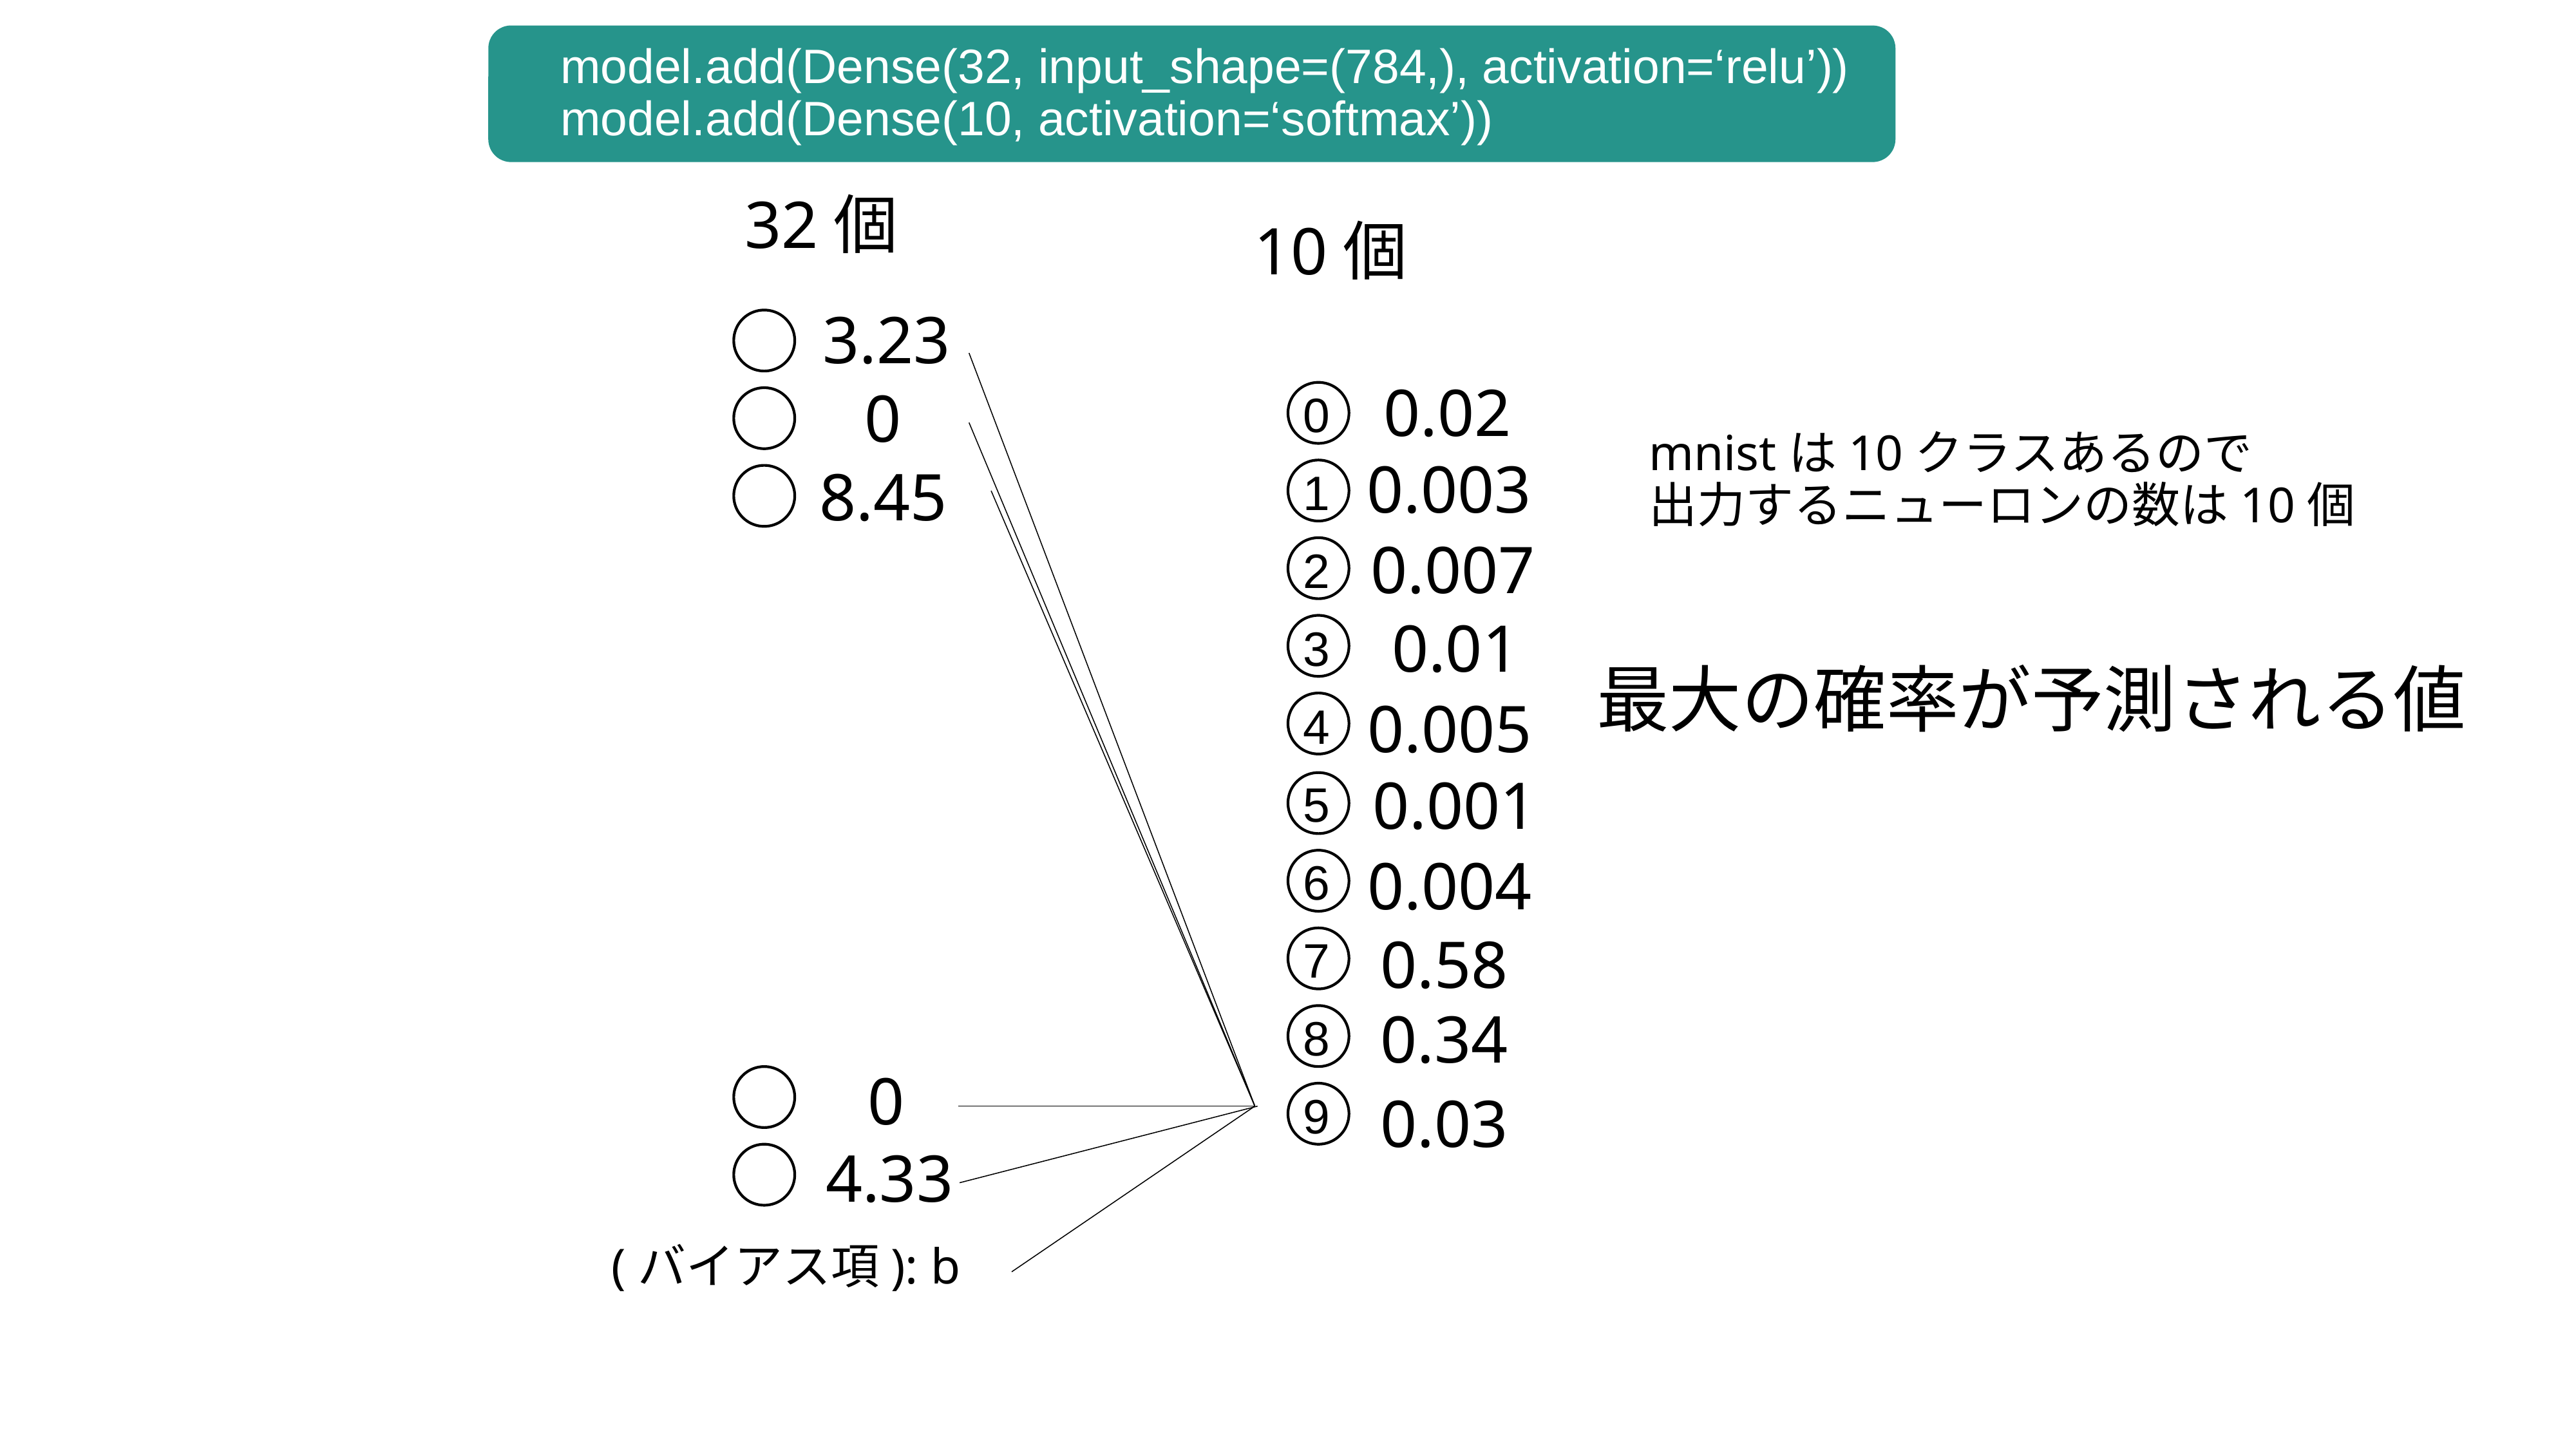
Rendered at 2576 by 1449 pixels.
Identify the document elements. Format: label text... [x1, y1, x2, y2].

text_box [969, 352, 1255, 422]
text_box [732, 1142, 794, 1207]
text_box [990, 490, 1255, 1106]
text_box 10個 [1168, 214, 1493, 294]
text_box [1301, 536, 1336, 542]
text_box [1255, 1106, 1258, 1183]
text_box [732, 1065, 791, 1129]
text_box [1301, 1004, 1336, 1009]
text_box [1300, 614, 1337, 620]
text_box [1301, 459, 1316, 464]
text_box 0.01 [1360, 612, 1551, 691]
text_box 2 [1268, 542, 1344, 603]
text_box 0 [788, 382, 969, 460]
text_box 0.001 [1343, 768, 1567, 848]
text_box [959, 1106, 1011, 1183]
text_box 8 [1268, 1009, 1349, 1071]
text_box 1 [1268, 464, 1316, 526]
text_box 3.23 [791, 303, 982, 383]
text_box 7 [1268, 931, 1349, 993]
text_box [1300, 692, 1337, 697]
text_box 最大の確率が予測される値 [1587, 658, 2526, 746]
text_box [732, 386, 788, 450]
text_box 4 [1268, 697, 1340, 759]
text_box [1302, 381, 1336, 386]
text_box [1302, 926, 1336, 931]
text_box mnistは10クラスあるので 出力するニューロンの数は10個 [1639, 424, 2576, 590]
text_box [488, 25, 1892, 162]
text_box 0.34 [1349, 1002, 1540, 1082]
text_box 0.003 [1316, 452, 1582, 532]
text_box [1301, 1081, 1336, 1087]
text_box 4.33 [794, 1141, 985, 1220]
text_box 3 [1268, 620, 1360, 681]
text_box 0.03 [1349, 1086, 1540, 1166]
text_box 9 [1268, 1087, 1349, 1149]
text_box 0.005 [1340, 692, 1559, 772]
text_box [1302, 771, 1334, 775]
text_box 5 [1268, 775, 1343, 837]
text_box 0.004 [1346, 849, 1553, 929]
text_box model.add(Dense(32, input_shape=(784,), activation=‘relu’)) model.add(Dense(10, activation=‘softmax’)) [554, 36, 1958, 151]
text_box 0 [791, 1064, 969, 1144]
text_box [969, 422, 1255, 1106]
text_box 32個 [659, 187, 983, 267]
text_box 6 [1268, 853, 1346, 915]
text_box 0.02 [1352, 375, 1543, 455]
text_box [732, 308, 791, 373]
text_box [732, 464, 788, 528]
text_box (バイアス項): b [547, 1237, 1025, 1300]
text_box [1302, 849, 1335, 853]
text_box 8.45 [788, 460, 969, 540]
text_box 0 [1268, 386, 1352, 448]
text_box 0.58 [1349, 927, 1540, 1002]
text_box 0.007 [1344, 533, 1562, 612]
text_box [1011, 1106, 1255, 1273]
